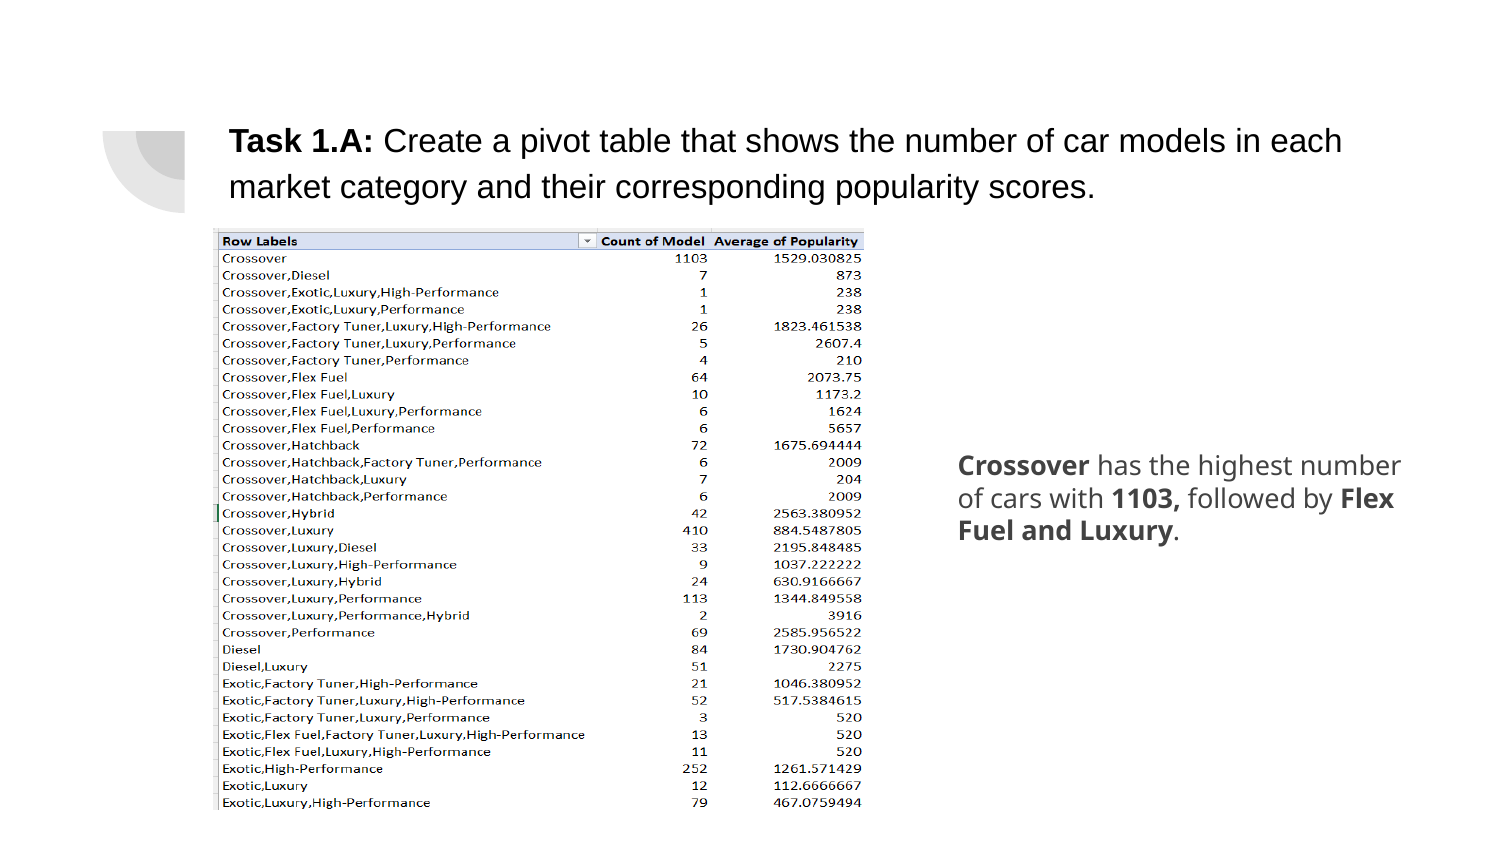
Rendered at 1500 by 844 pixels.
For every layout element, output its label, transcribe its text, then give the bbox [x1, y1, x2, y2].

picture [213, 227, 864, 811]
text_box Crossover has the highest number of cars with 1103, followed by Flex Fuel and Luxury. [942, 433, 1423, 605]
title Task 1.A: Create a pivot table that shows the number of car models in each market category and their corresponding popularity scores. [213, 98, 1368, 221]
